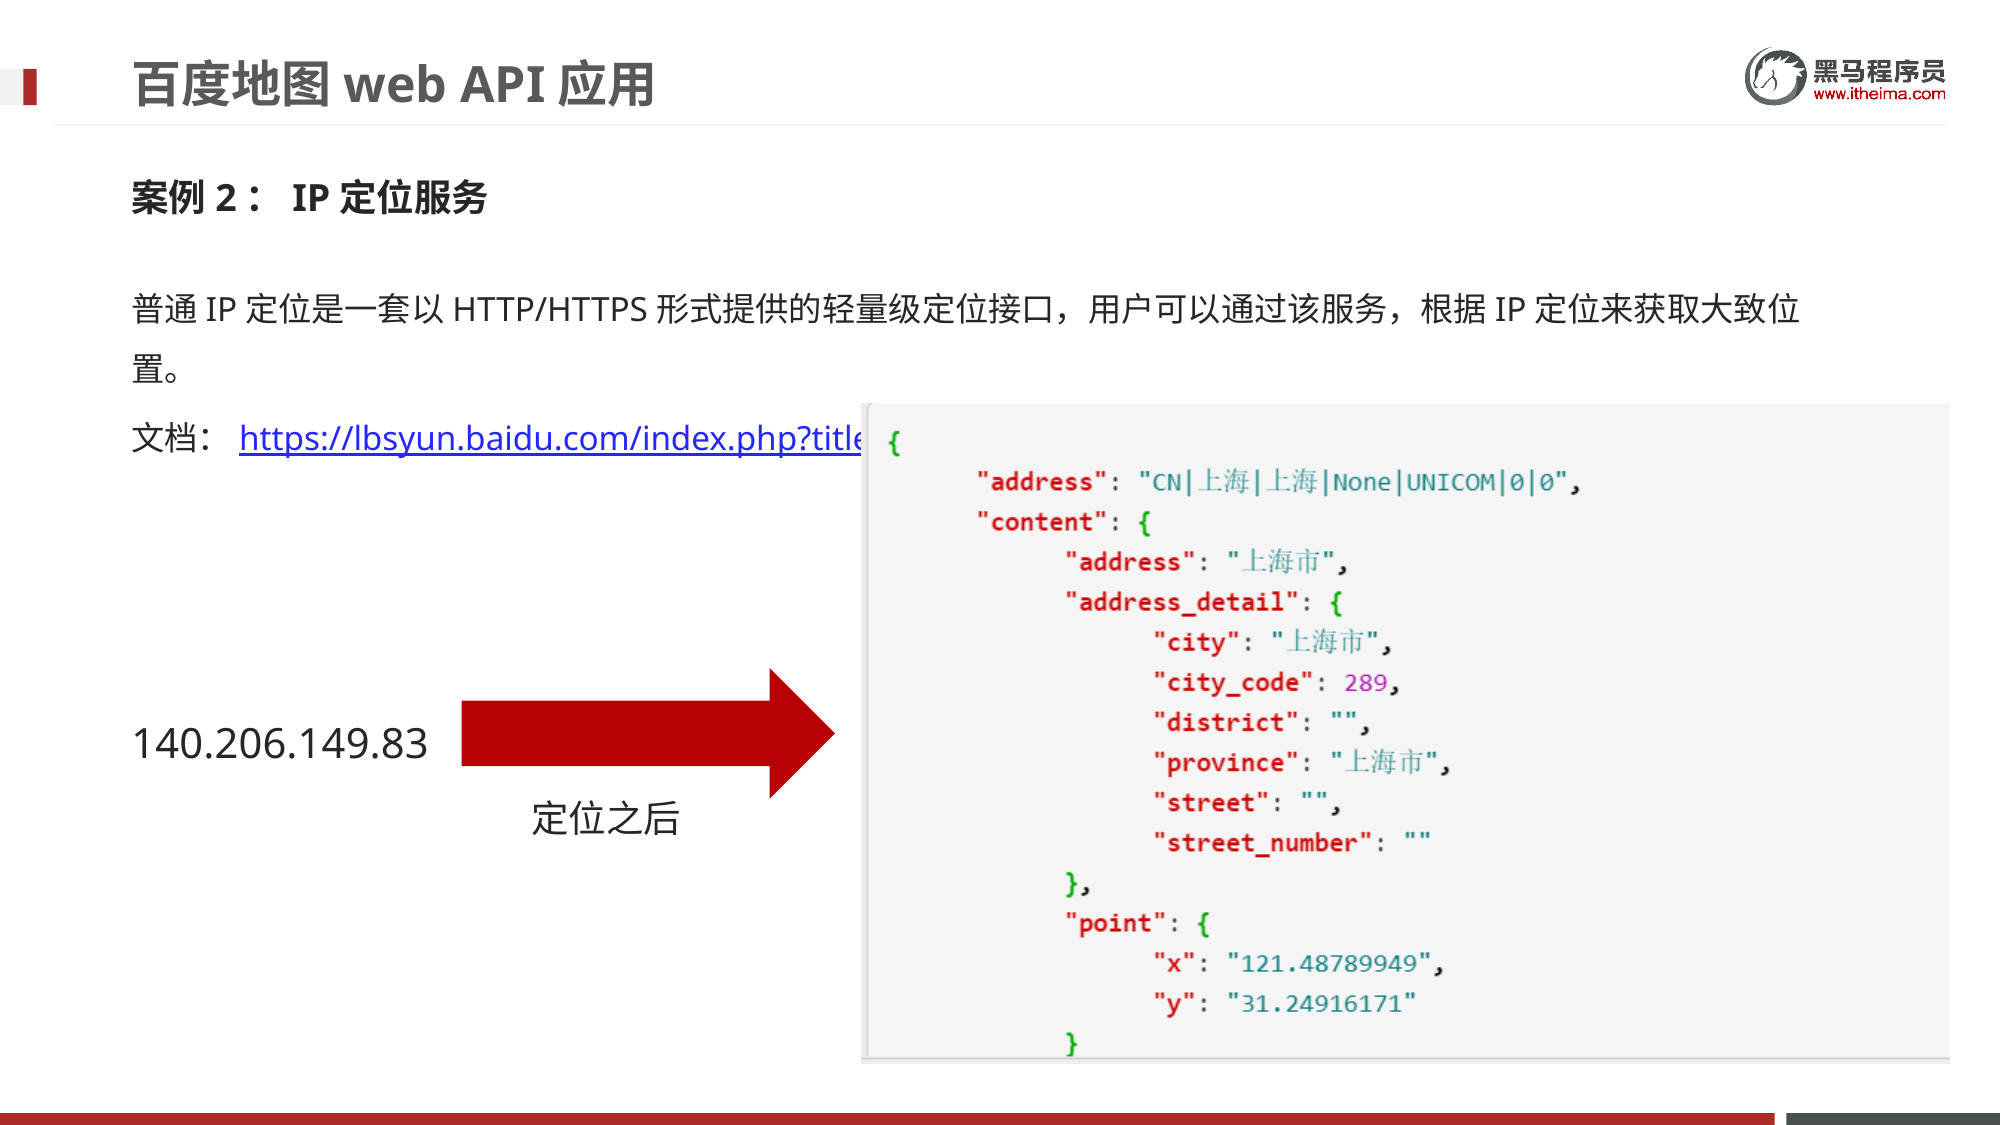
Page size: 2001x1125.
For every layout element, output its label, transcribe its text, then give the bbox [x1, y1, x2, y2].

list 普通IP定位是一套以HTTP/HTTPS形式提供的轻量级定位接口，用户可以通过该服务，根据IP定位来获取大致位置。 文档：https://lbsyun.baidu.com/index.php?title=webapi/ip-api [116, 260, 1880, 402]
list 案例2：IP定位服务 [116, 154, 1880, 239]
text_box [116, 402, 1950, 1064]
picture [1744, 46, 1946, 106]
title 百度地图web API应用 [116, 40, 1556, 125]
